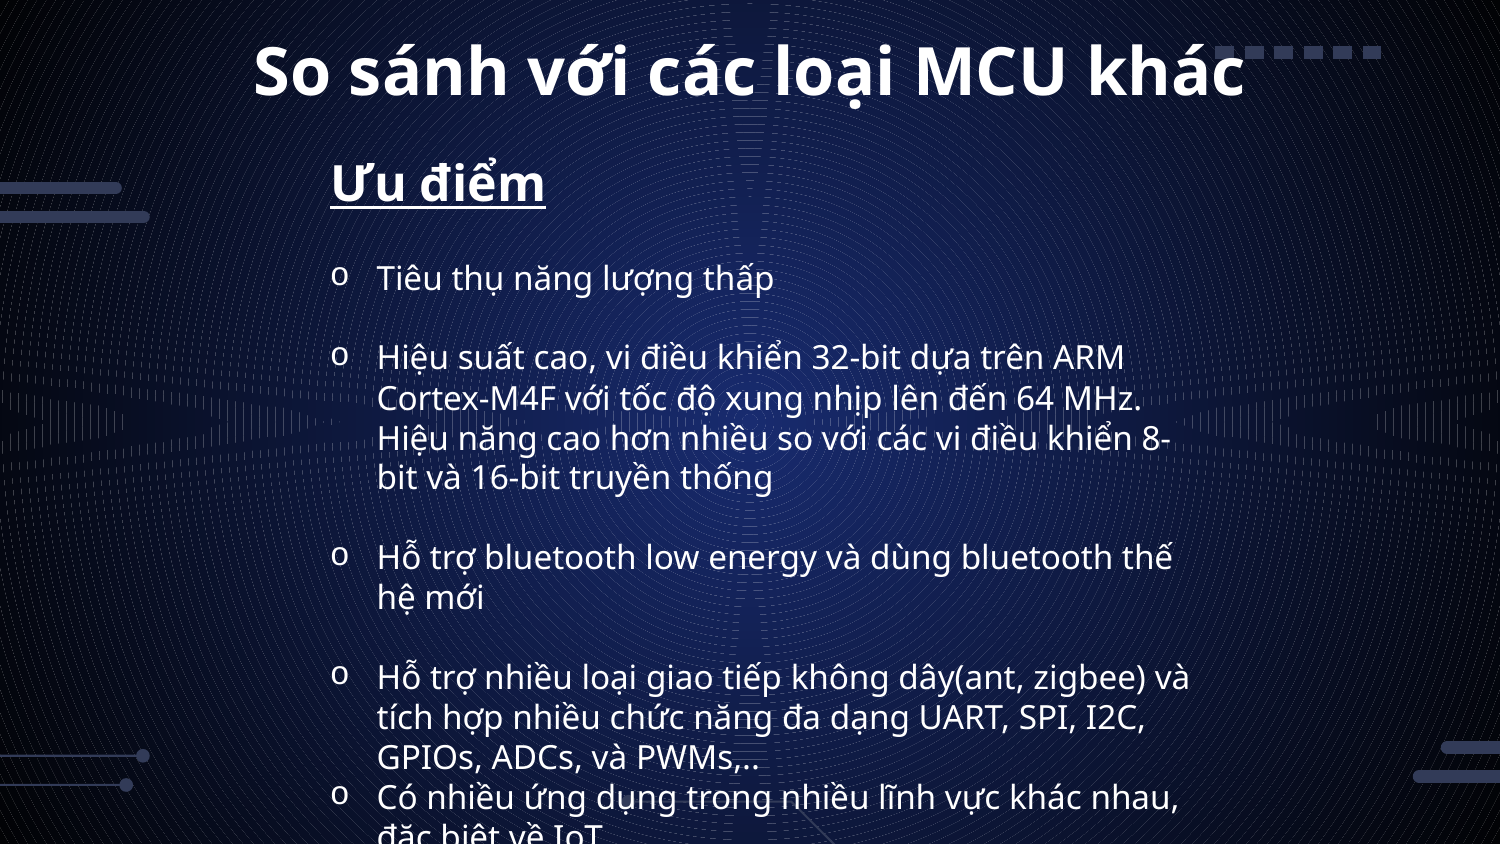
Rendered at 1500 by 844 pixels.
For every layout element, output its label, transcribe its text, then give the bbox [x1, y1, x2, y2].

title So sánh với các loại MCU khác [149, 13, 1351, 108]
text_box Ưu điểm [84, 136, 792, 231]
text_box Tiêu thụ năng lượng thấp Hiệu suất cao, vi điều khiển 32-bit dựa trên ARM Cortex-M4F với tốc độ xung nhịp lên đến 64 MHz. Hiệu năng cao hơn nhiều so với các vi điều khiển 8-bit và 16-bit truyền thống Hỗ trợ bluetooth low energy và dùng bluetooth thế hệ mới Hỗ trợ nhiều loại giao tiếp không dây(ant, zigbee) và tích hợp nhiều chức năng đa dạng UART, SPI, I2C, GPIOs, ADCs, và PWMs,.. Có nhiều ứng dụng trong nhiều lĩnh vực khác nhau, đặc biệt về IoT [314, 249, 1220, 844]
